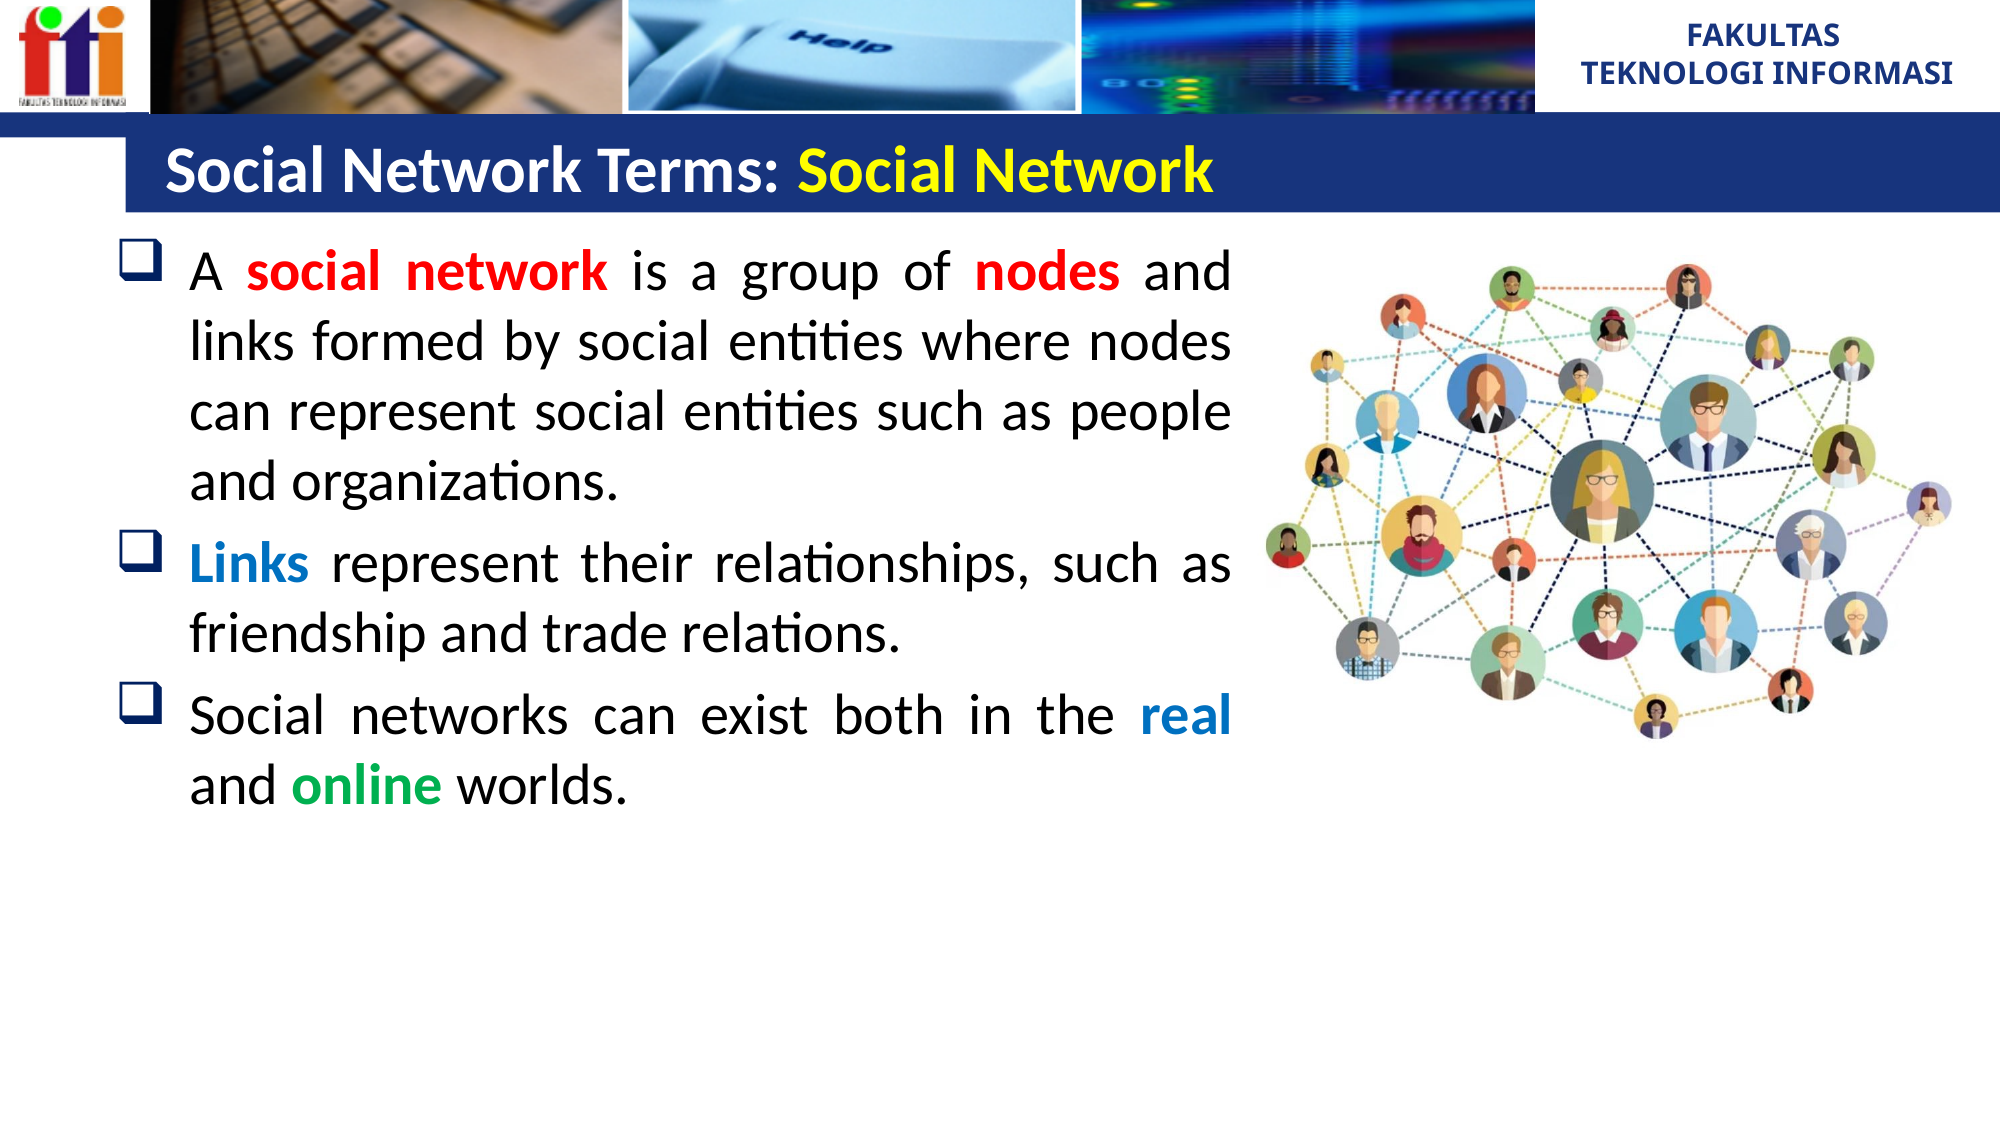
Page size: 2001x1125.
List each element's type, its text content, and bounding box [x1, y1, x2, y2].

picture [149, 0, 1535, 114]
title Social Network Terms: Social Network [149, 119, 1934, 213]
picture [1245, 255, 1984, 756]
picture [19, 6, 126, 106]
list A social network is a group of nodes and links formed by social entities where nodes can represent social entities such as people and organizations. Links represent their relationships, such as friendship and trade relations. Social networks can exist both in the real and online worlds. [99, 224, 1249, 1038]
